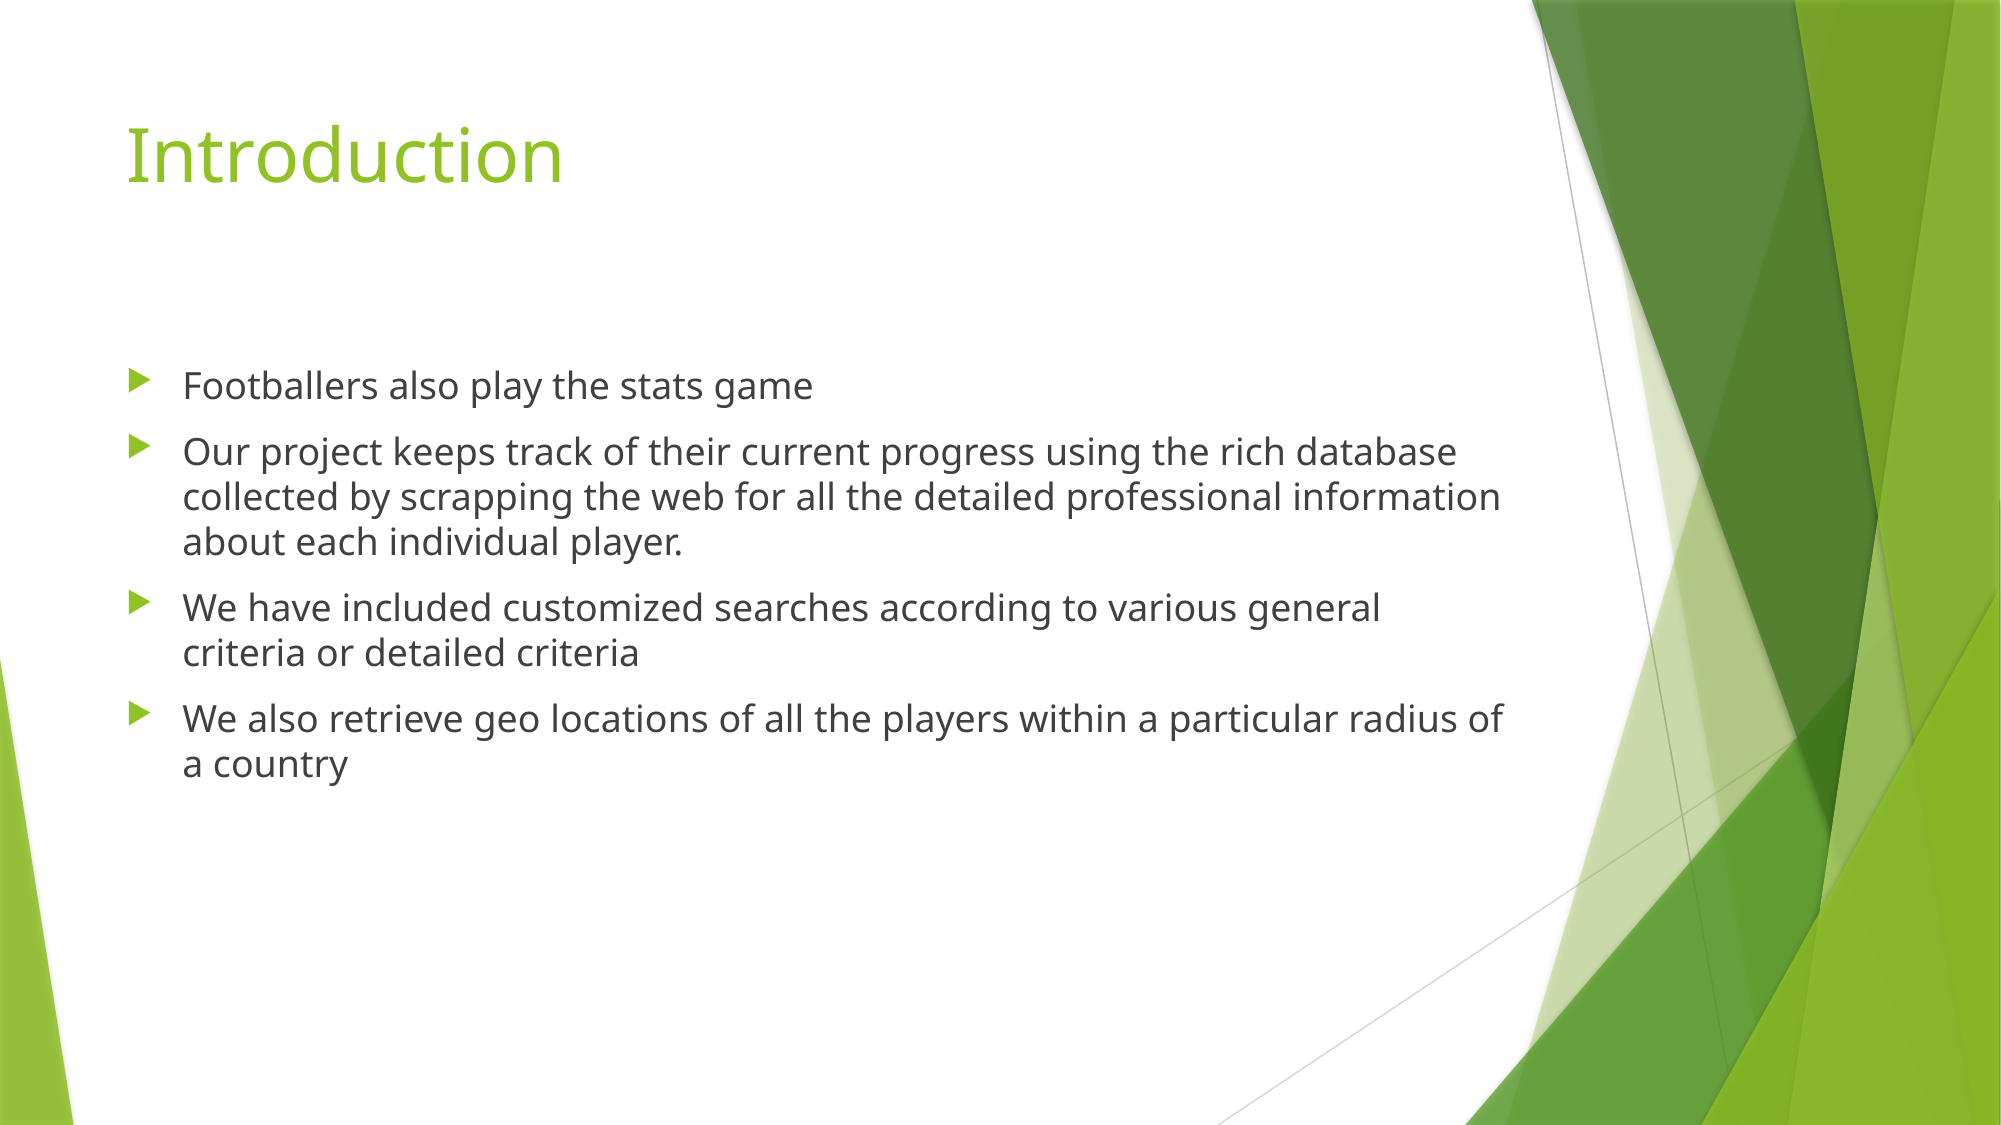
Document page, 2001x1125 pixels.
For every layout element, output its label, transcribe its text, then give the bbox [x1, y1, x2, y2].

list Footballers also play the stats game Our project keeps track of their current progress using the rich database collected by scrapping the web for all the detailed professional information about each individual player. We have included customized searches according to various general criteria or detailed criteria We also retrieve geo locations of all the players within a particular radius of a country [111, 354, 1522, 992]
title Introduction [111, 99, 1522, 317]
